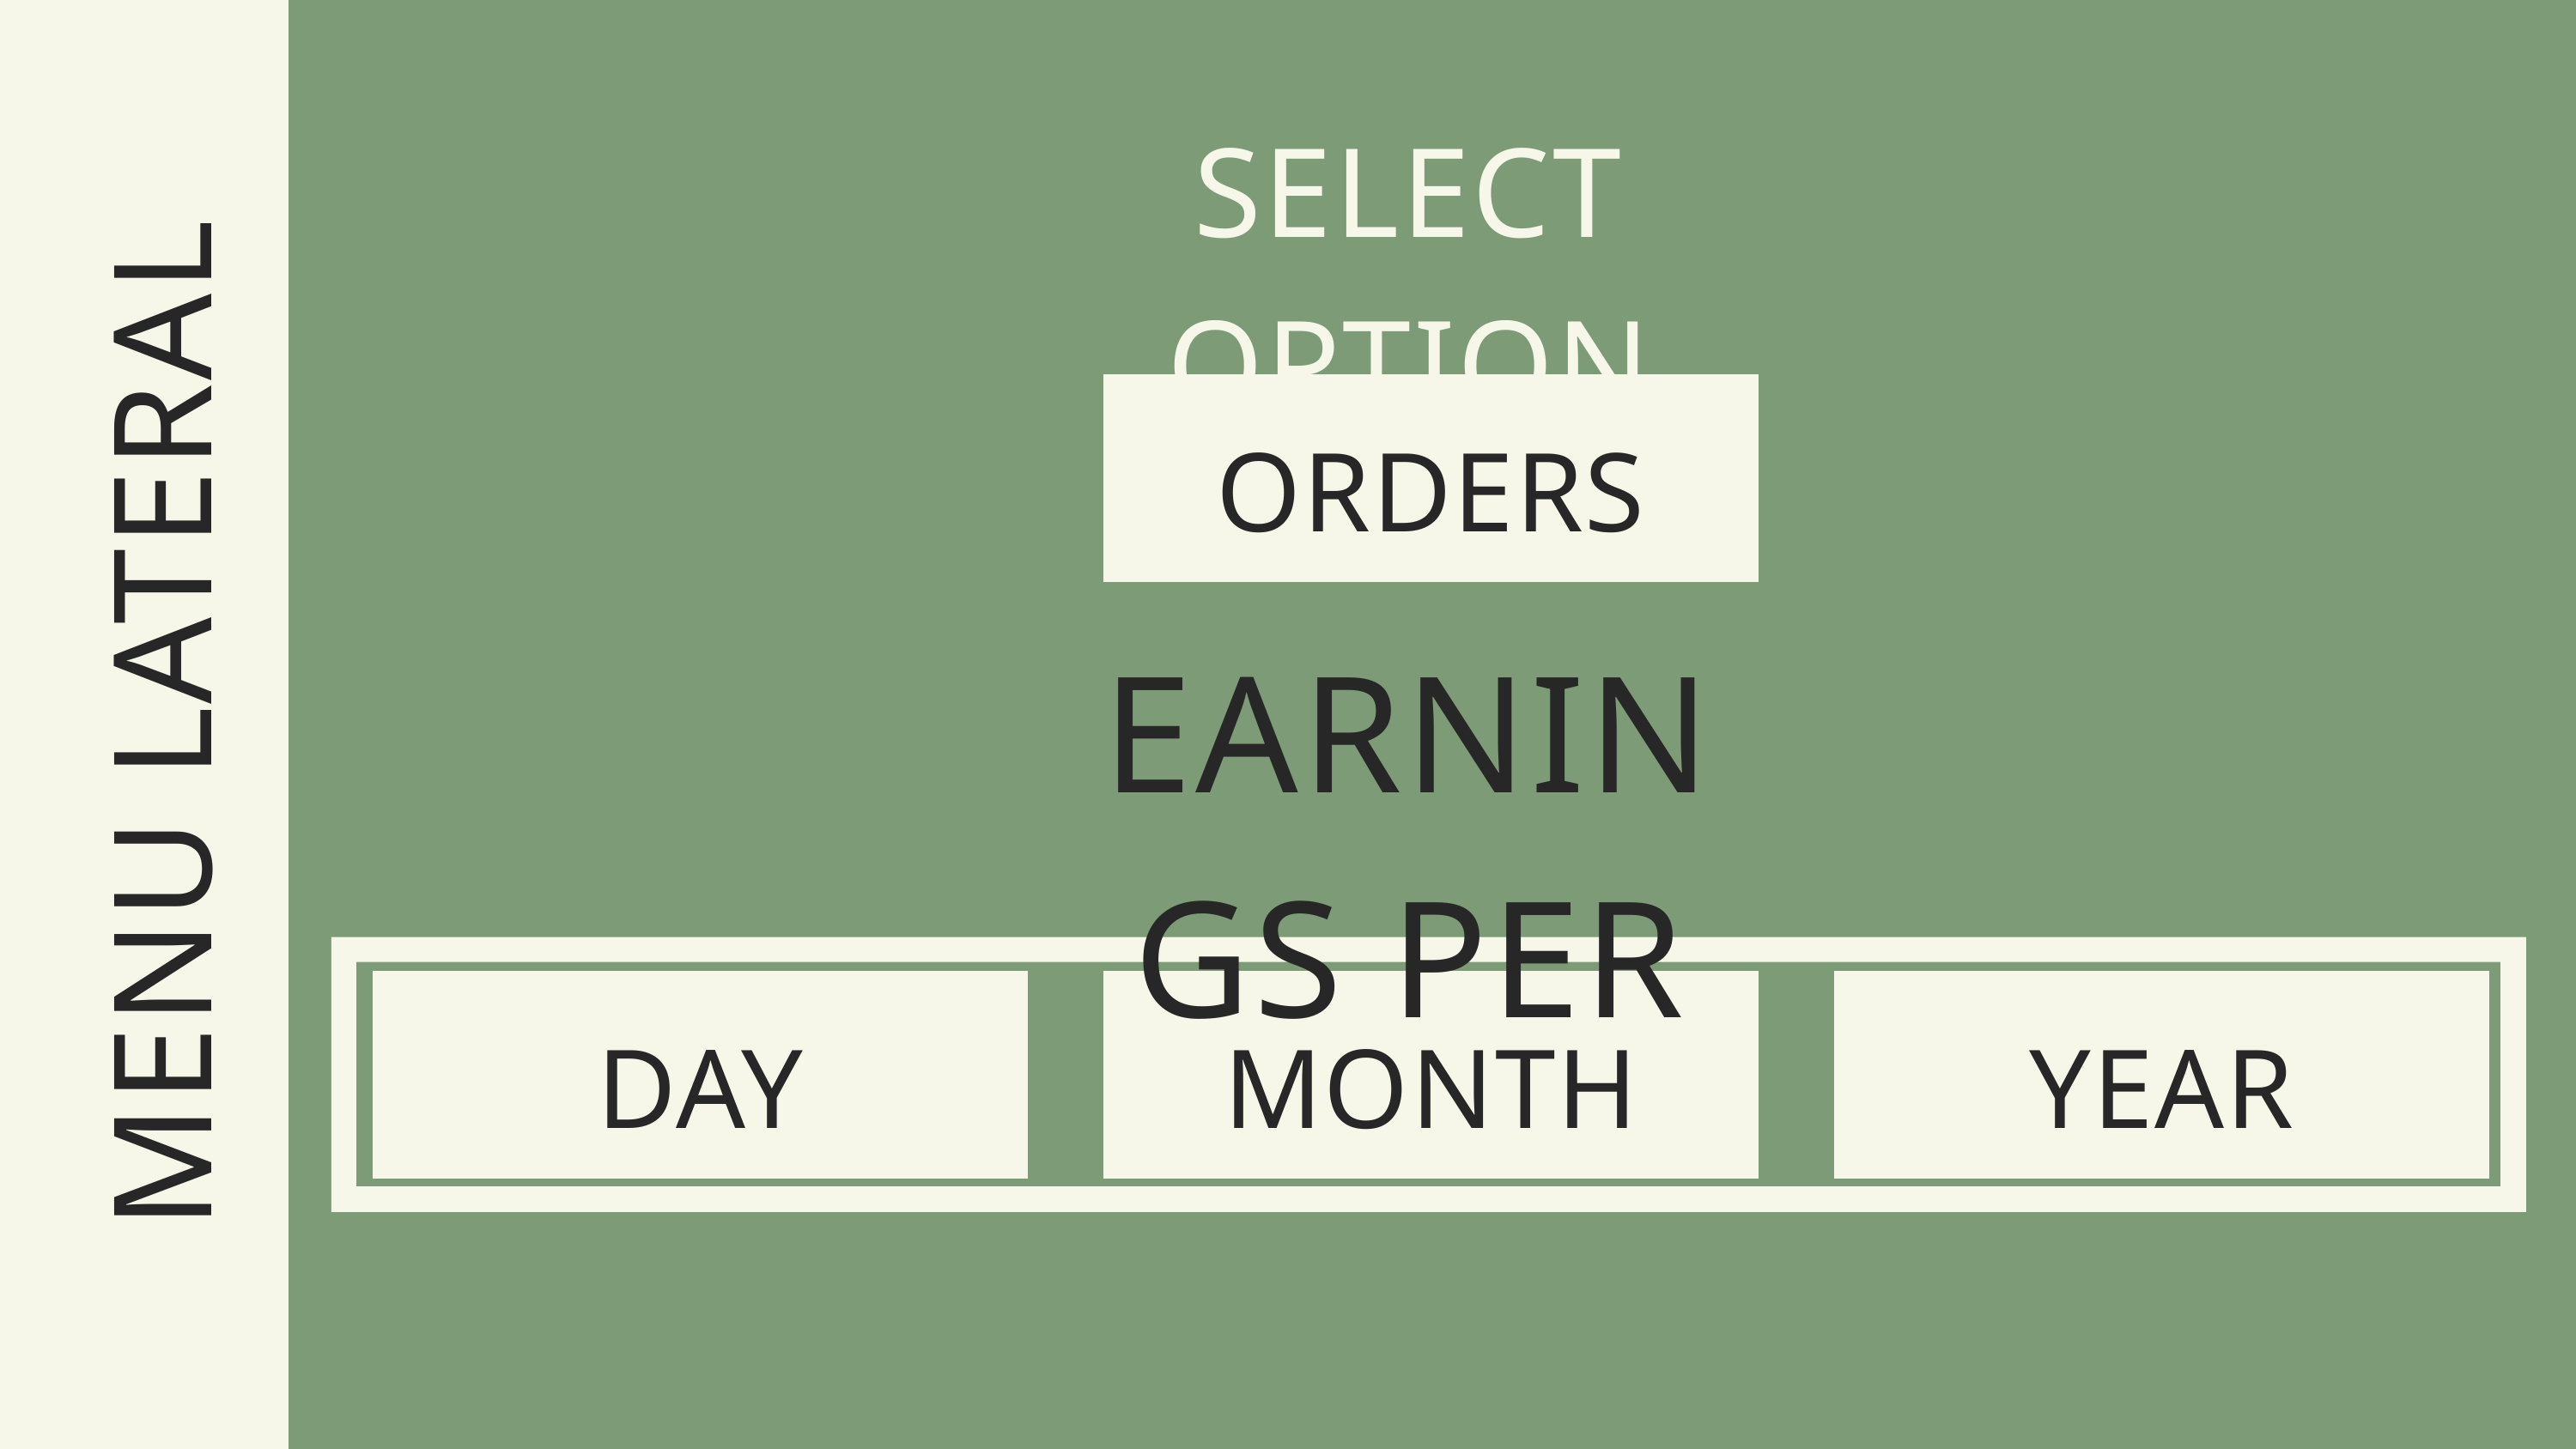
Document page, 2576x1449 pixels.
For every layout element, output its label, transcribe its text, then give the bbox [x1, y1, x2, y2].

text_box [1103, 971, 1759, 1179]
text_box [372, 971, 1029, 1179]
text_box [1833, 971, 2490, 1179]
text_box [1103, 373, 1759, 582]
text_box EARNINGS PER [1043, 599, 1775, 935]
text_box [0, 0, 289, 1449]
text_box SELECT OPTION [964, 89, 1854, 434]
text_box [331, 937, 2526, 1213]
